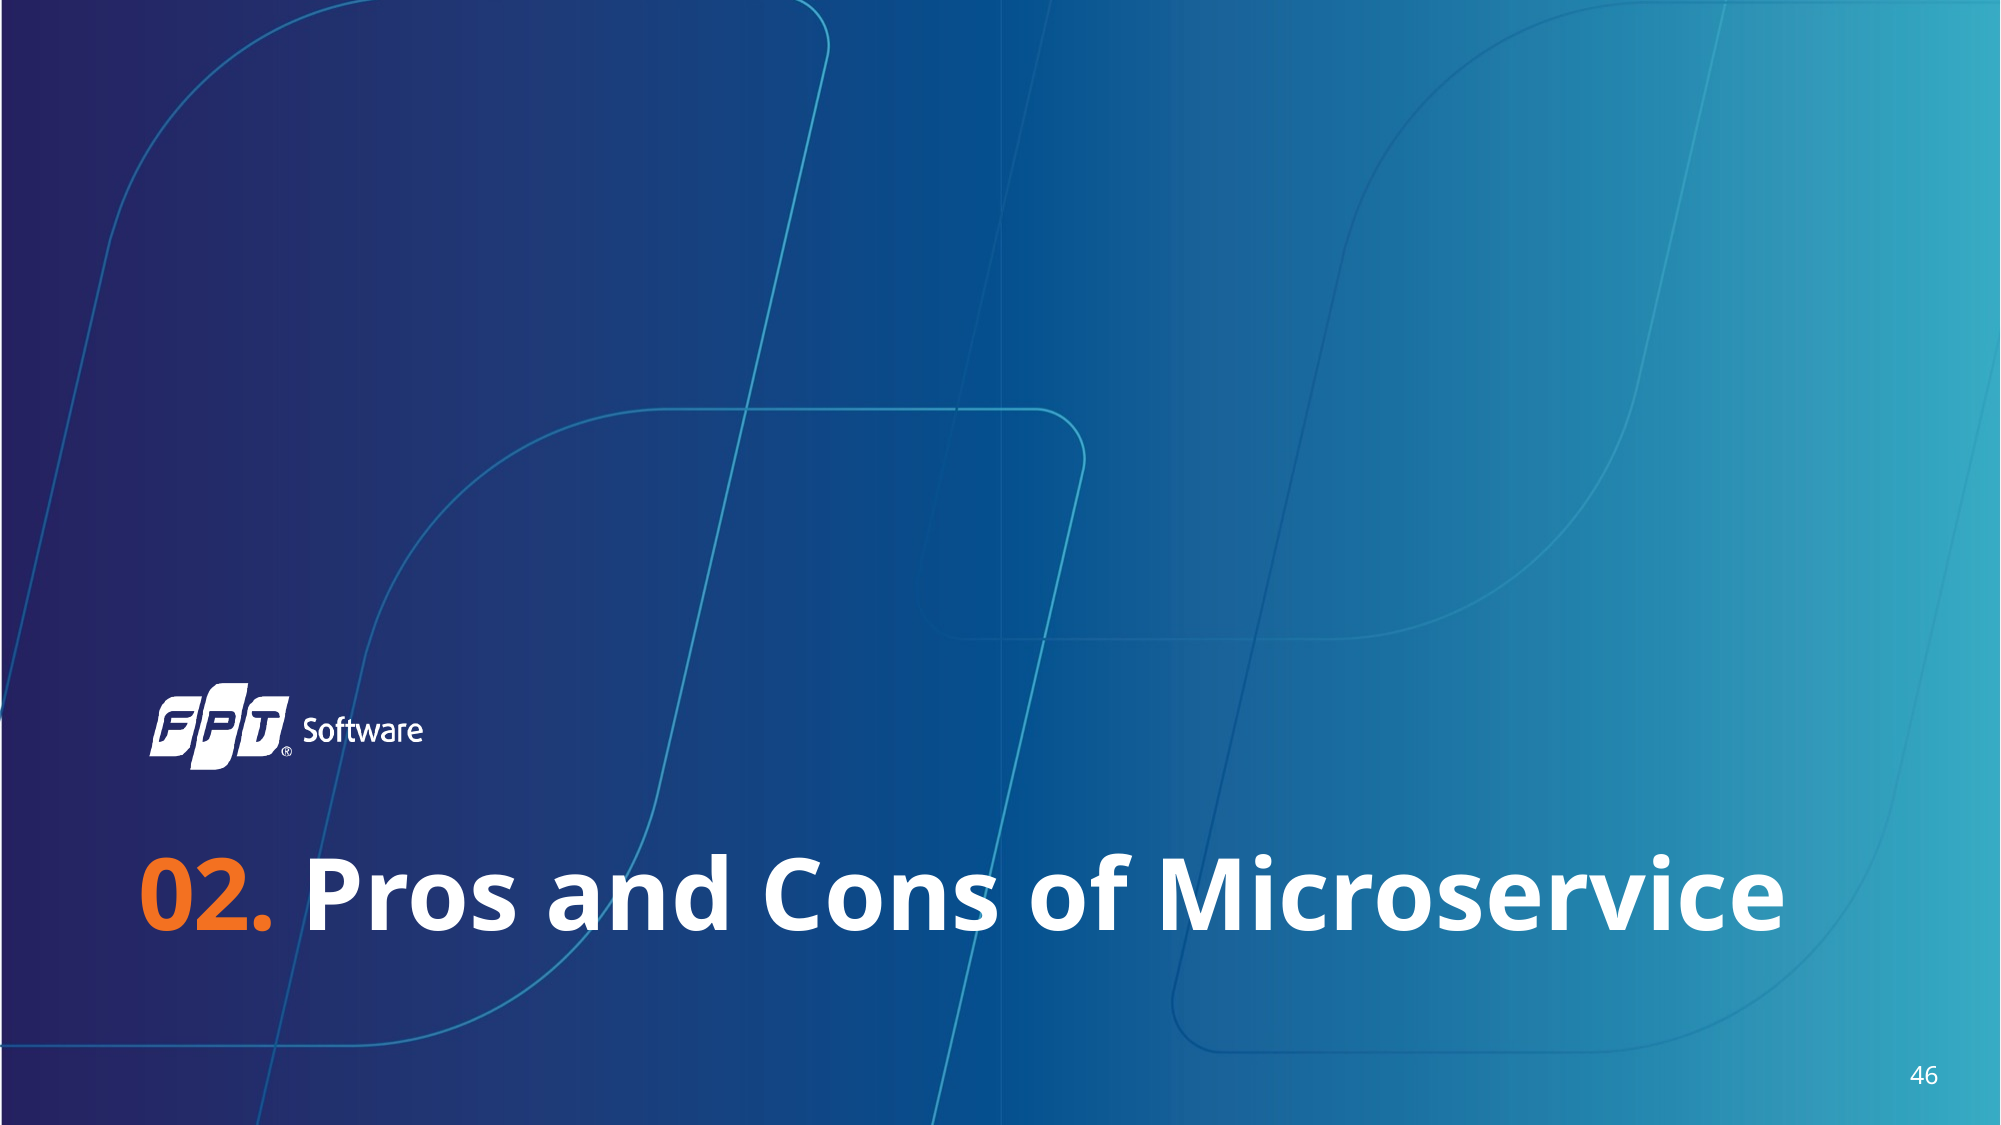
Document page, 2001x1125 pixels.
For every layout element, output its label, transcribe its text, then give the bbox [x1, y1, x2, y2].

text_box 02. Pros and Cons of Microservice [123, 822, 1942, 958]
slide_number 46 [1855, 1052, 1954, 1094]
picture [0, 0, 2001, 1125]
